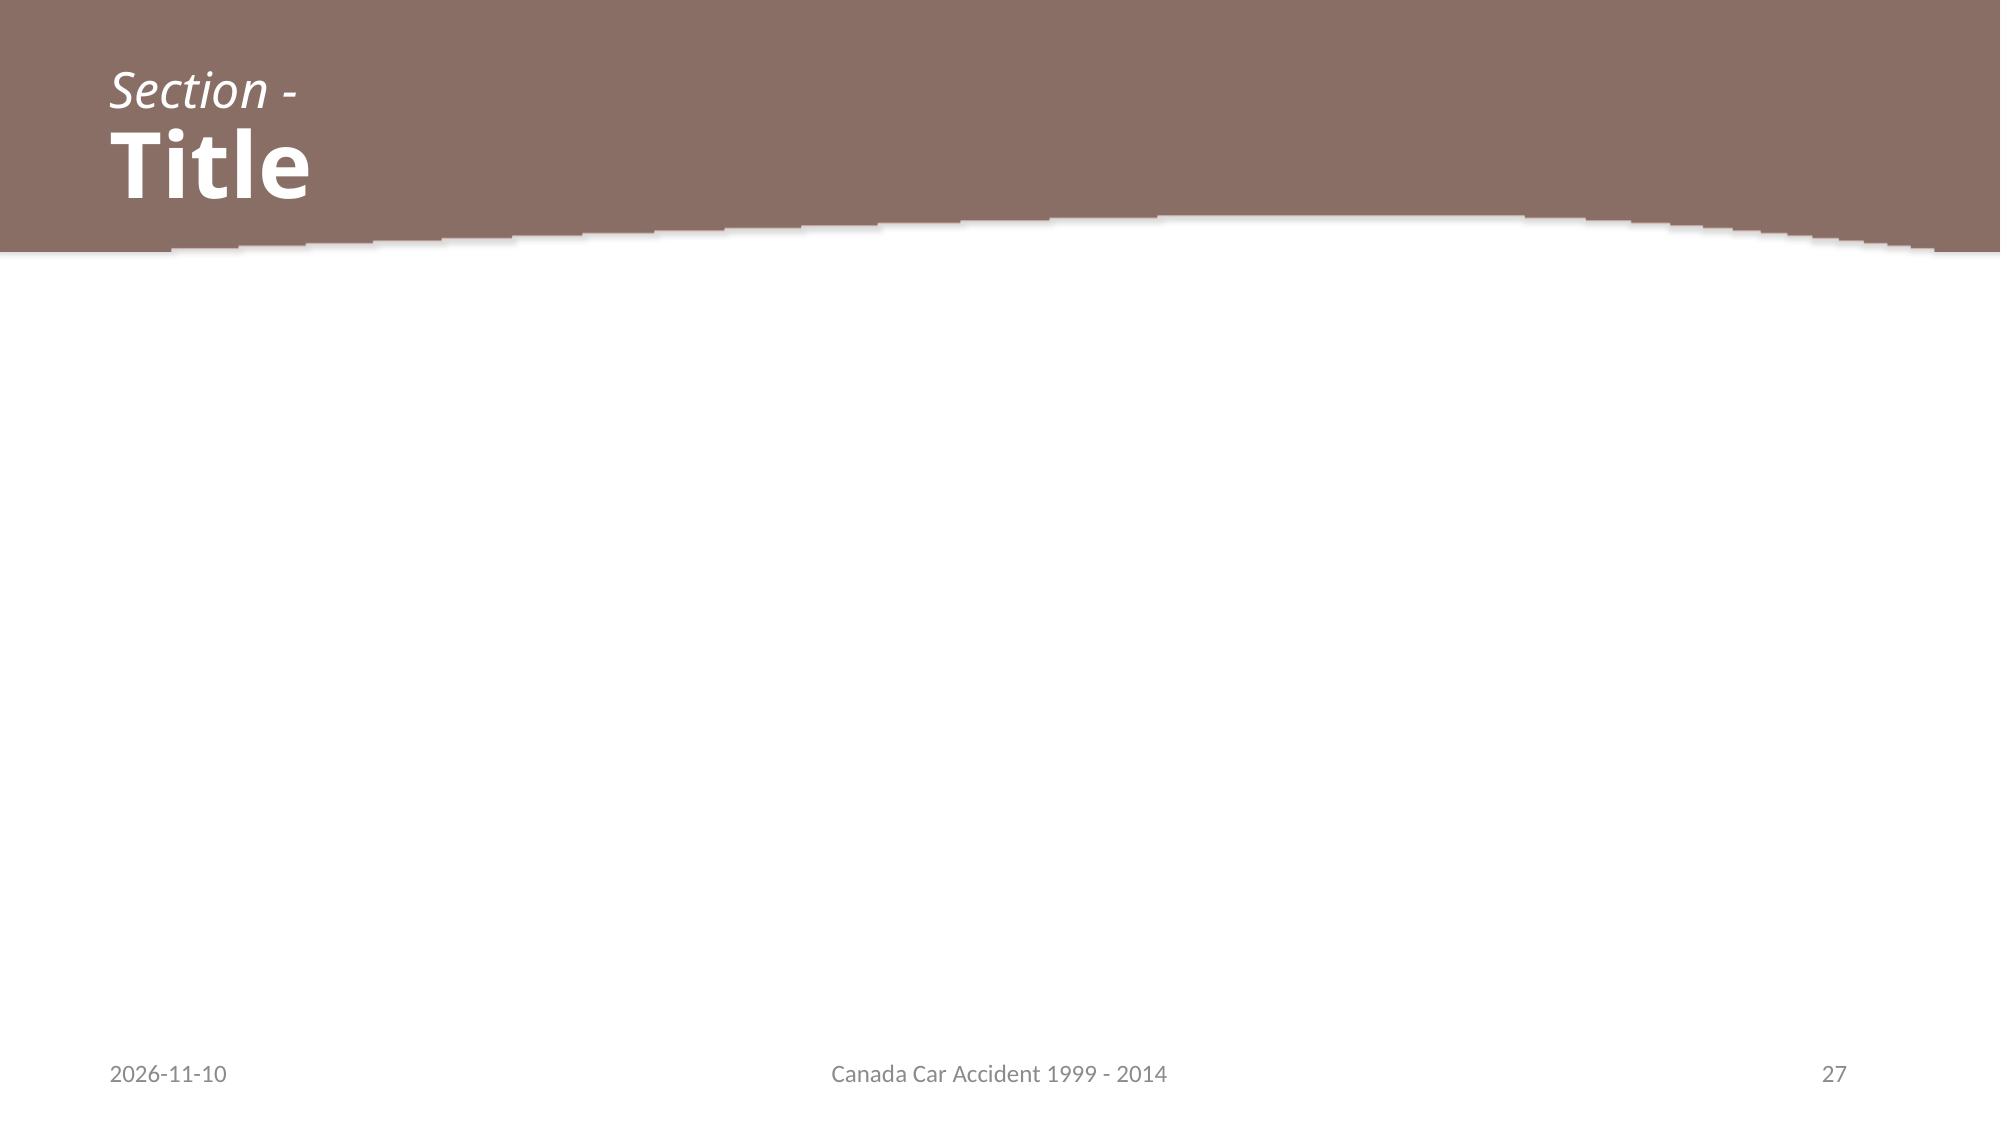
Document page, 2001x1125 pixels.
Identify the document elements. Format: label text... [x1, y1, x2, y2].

title Section - Title [94, 35, 1867, 248]
footer Canada Car Accident 1999 - 2014 [662, 1042, 1338, 1103]
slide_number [94, 1042, 558, 1103]
slide_number 27 [1412, 1042, 1863, 1103]
